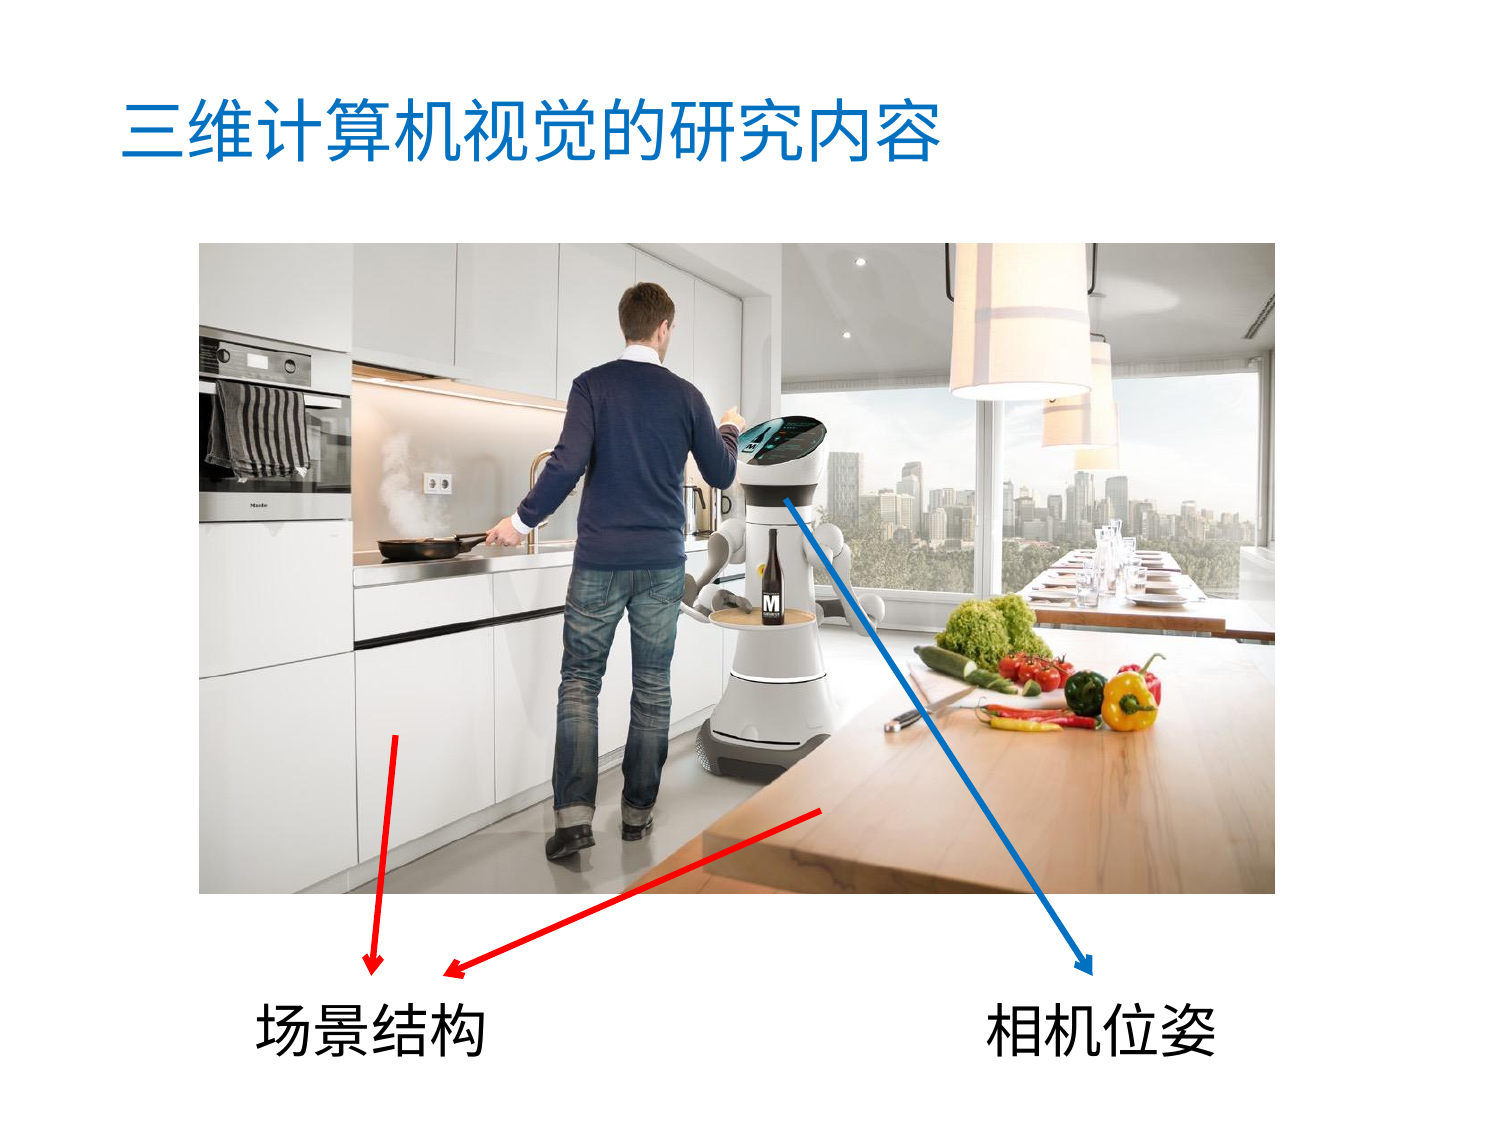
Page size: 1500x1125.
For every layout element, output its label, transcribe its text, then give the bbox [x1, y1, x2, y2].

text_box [442, 810, 785, 976]
title 三维计算机视觉的研究内容 [103, 59, 1397, 209]
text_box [371, 735, 396, 976]
text_box 相机位姿 [929, 995, 1275, 1094]
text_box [785, 498, 1093, 976]
picture [199, 243, 1275, 894]
list 场景结构 [199, 995, 544, 1094]
